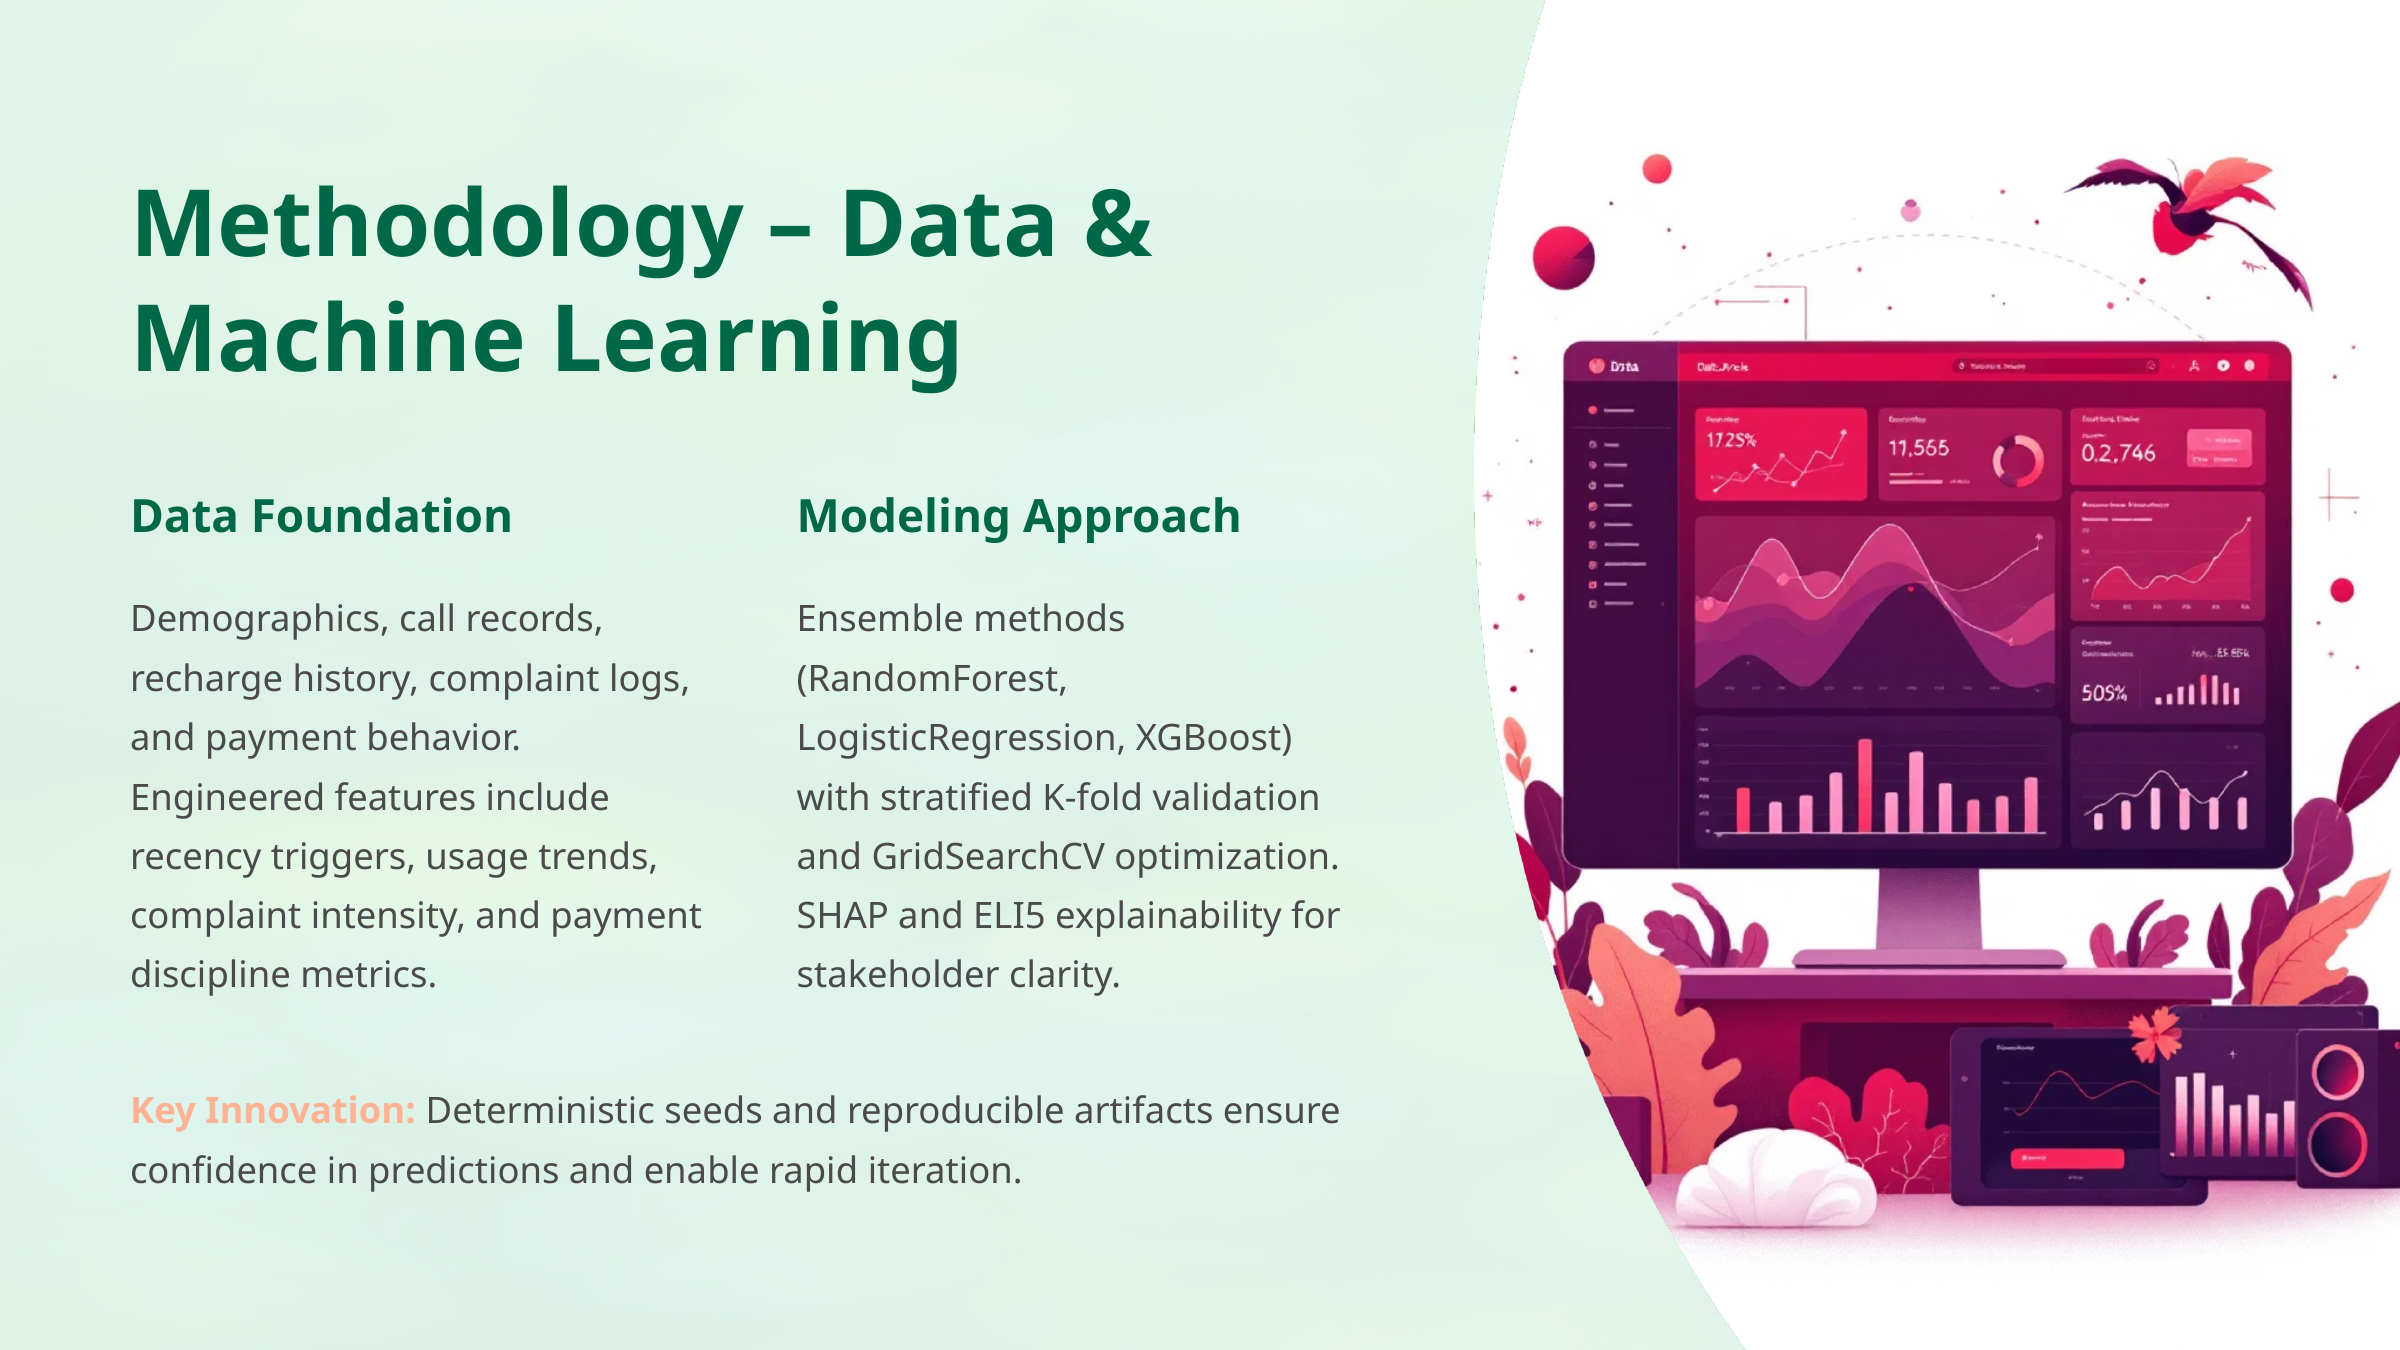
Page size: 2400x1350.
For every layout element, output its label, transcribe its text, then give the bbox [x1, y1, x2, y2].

text_box Ensemble methods (RandomForest, LogisticRegression, XGBoost) with stratified K-fold validation and GridSearchCV optimization. SHAP and ELI5 explainability for stakeholder clarity. [796, 579, 1371, 997]
text_box Demographics, call records, recharge history, complaint logs, and payment behavior. Engineered features include recency triggers, usage trends, complaint intensity, and payment discipline metrics. [130, 579, 705, 997]
text_box Key Innovation: Deterministic seeds and reproducible artifacts ensure confidence in predictions and enable rapid iteration. [130, 1071, 1370, 1191]
text_box Methodology – Data & Machine Learning [130, 158, 1370, 392]
text_box Data Foundation [130, 484, 596, 543]
picture [1454, 0, 2400, 1350]
text_box Modeling Approach [796, 484, 1262, 543]
